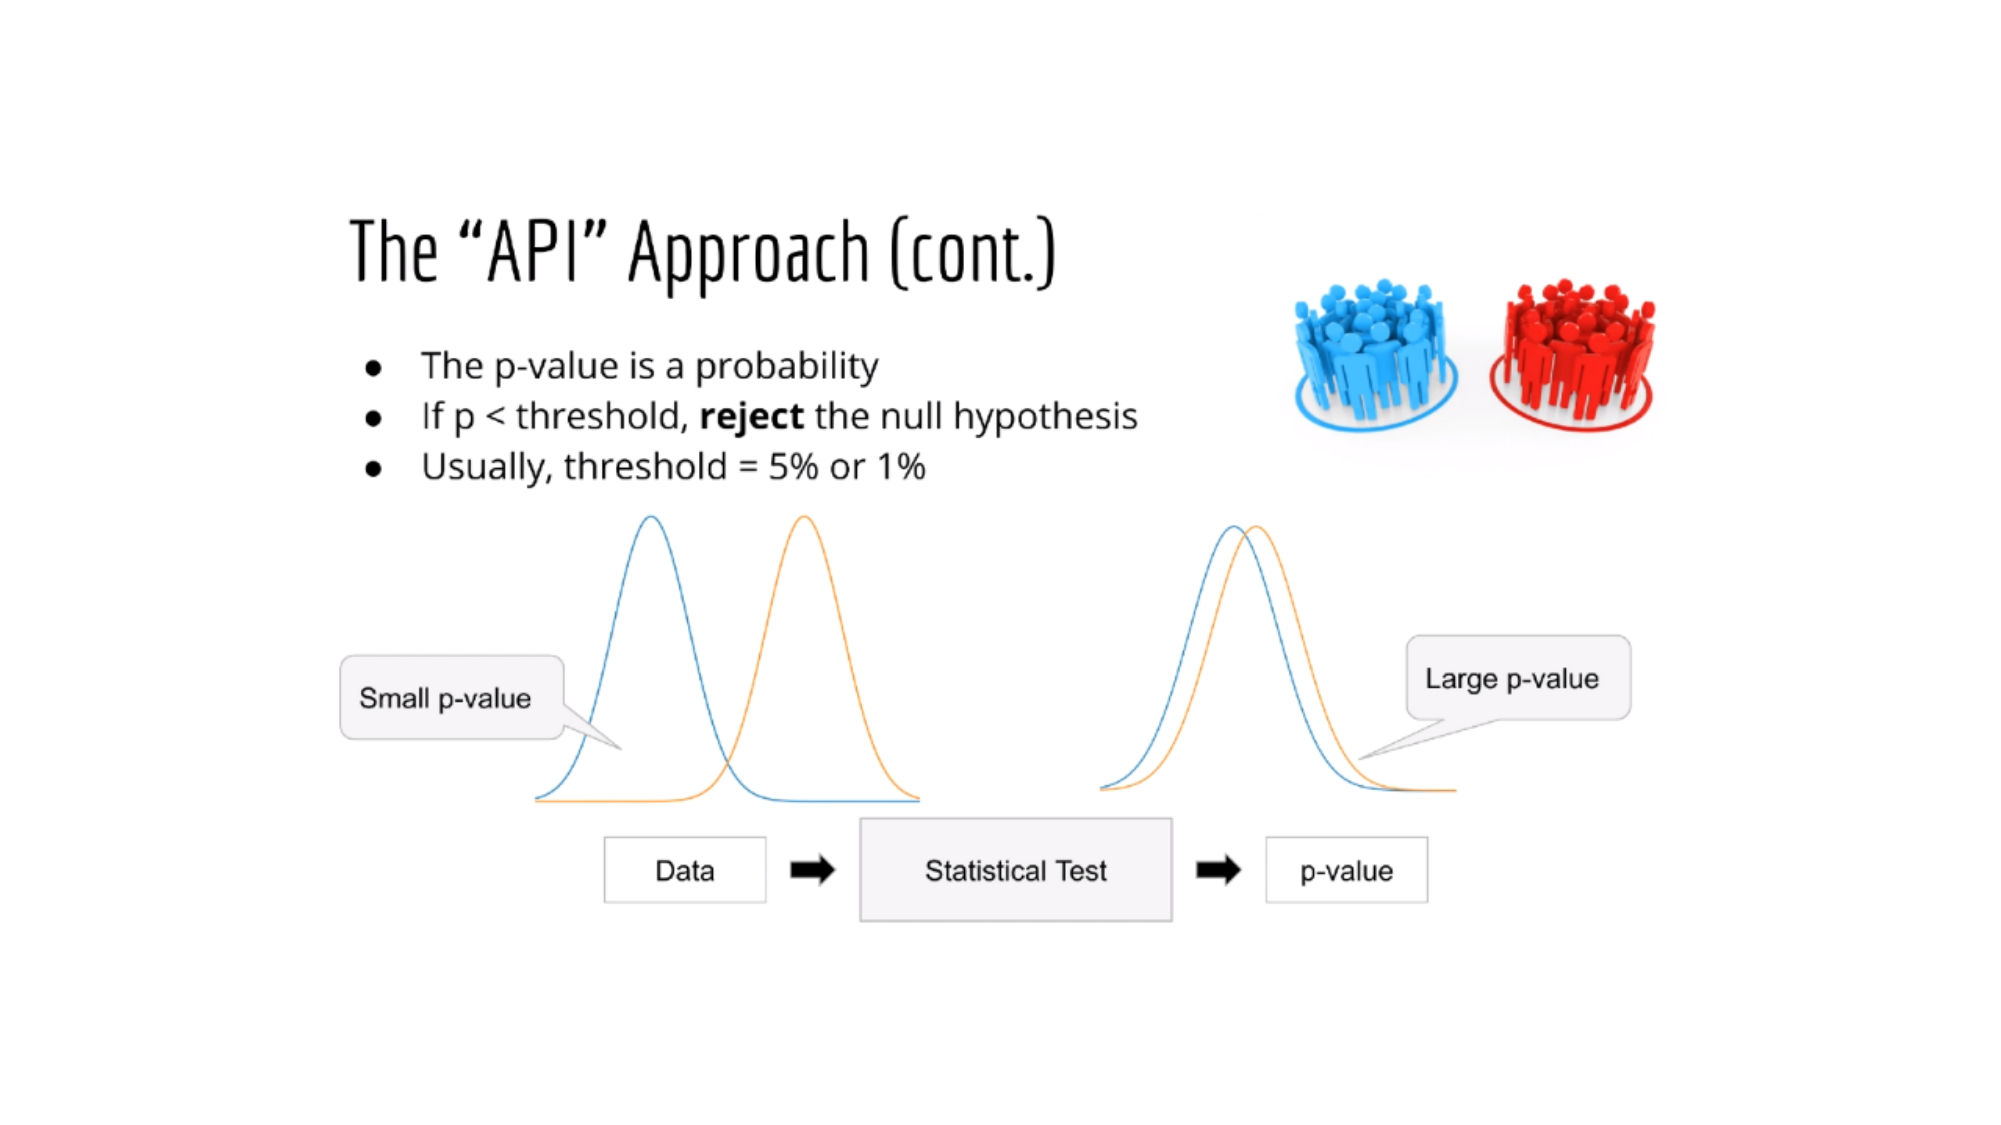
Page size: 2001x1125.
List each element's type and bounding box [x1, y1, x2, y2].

picture [313, 199, 1687, 926]
